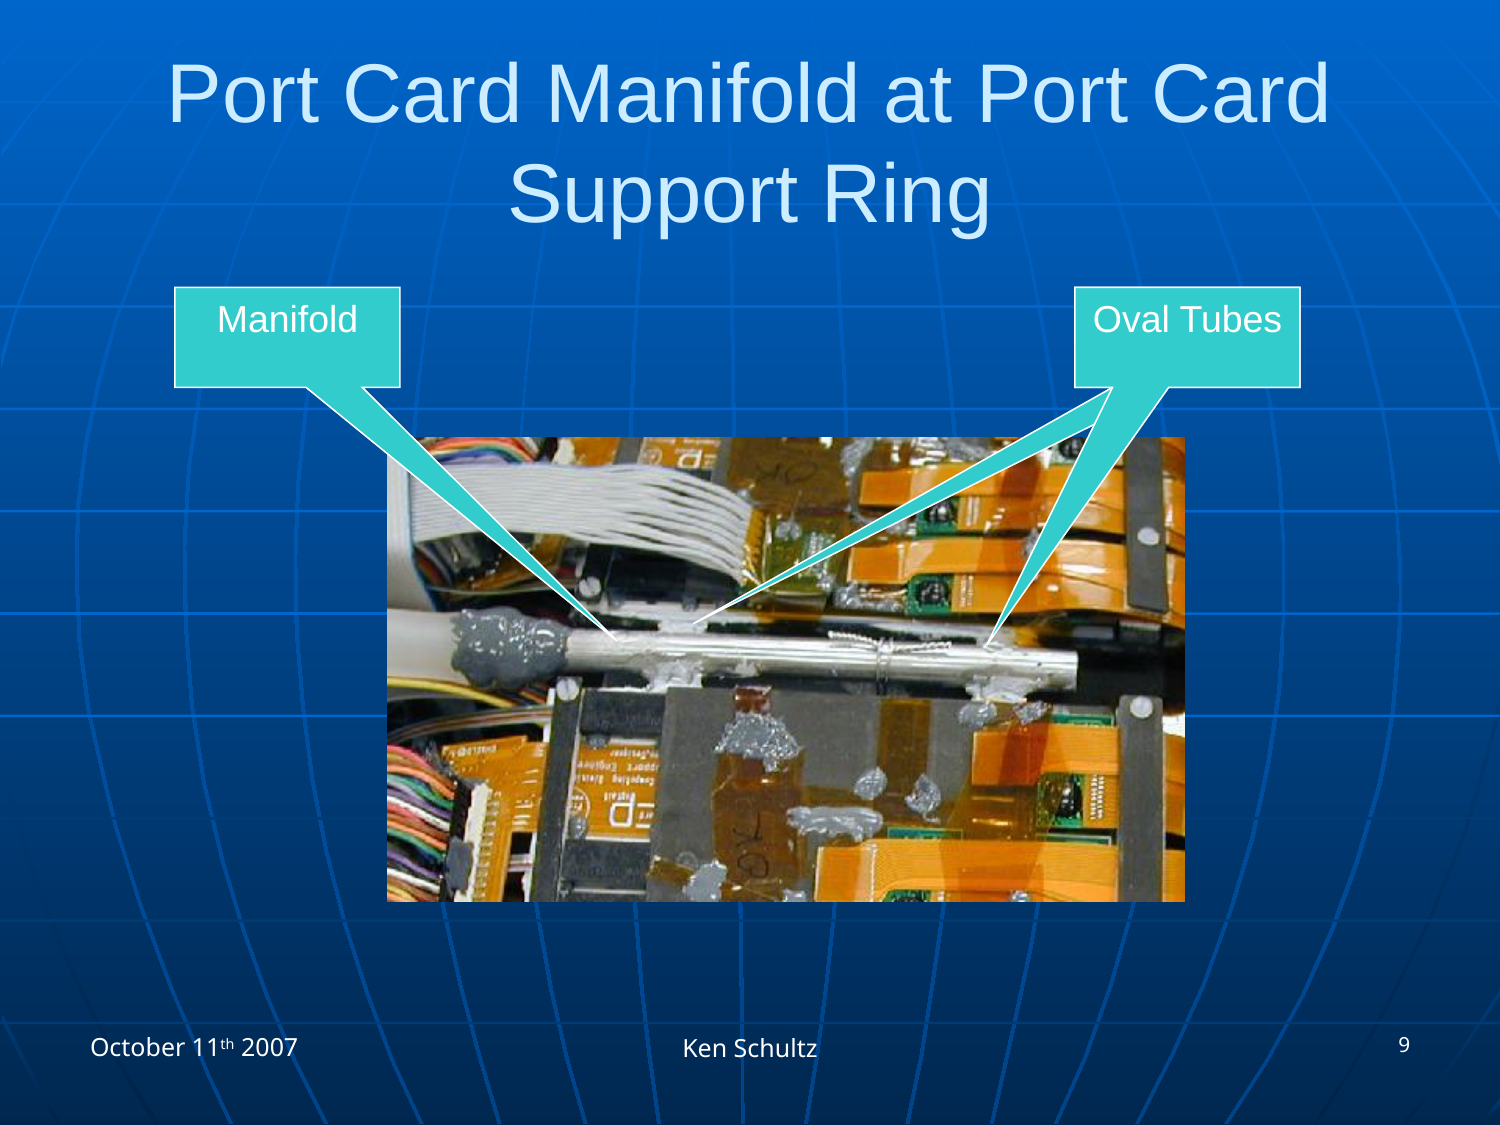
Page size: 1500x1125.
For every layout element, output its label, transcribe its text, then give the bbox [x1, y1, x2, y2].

slide_number 9 [1074, 1023, 1426, 1100]
text_box Manifold [174, 287, 411, 450]
text_box Oval Tubes [1074, 287, 1300, 435]
picture [387, 437, 1185, 902]
footer Ken Schultz [512, 1024, 988, 1101]
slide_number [74, 1023, 426, 1100]
text_box Manifold [1028, 388, 1111, 435]
title Port Card Manifold at Port Card Support Ring [74, 45, 1426, 233]
